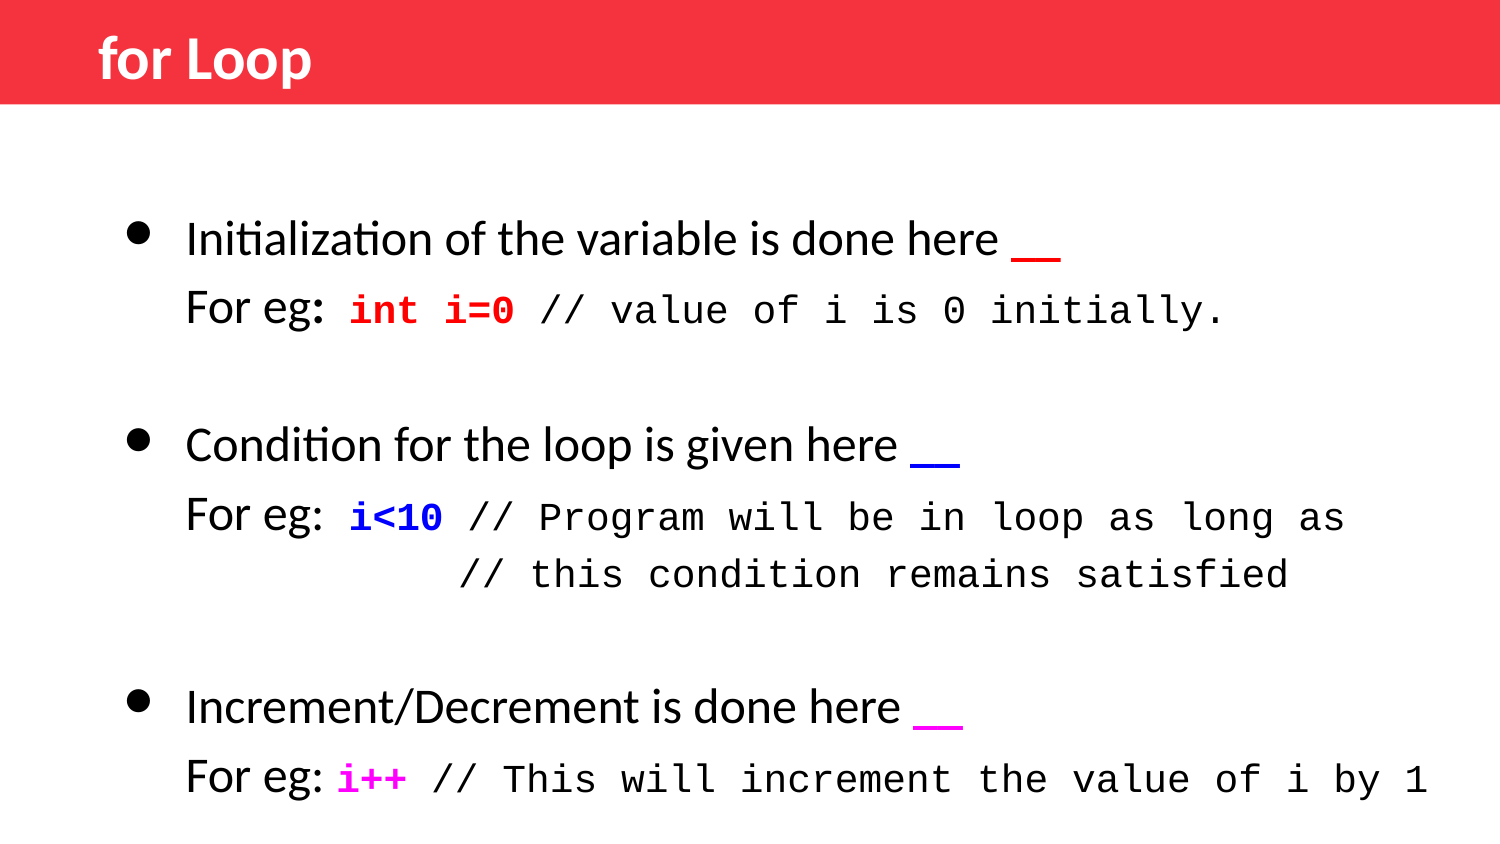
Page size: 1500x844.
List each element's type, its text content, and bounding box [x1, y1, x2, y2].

text_box [0, 0, 1500, 105]
text_box for Loop [83, 2, 563, 138]
text_box Initialization of the variable is done here __ For eg: int i=0 // value of i is 0 initially. Condition for the loop is given here __ For eg: i<10 // Program will be in loop as long as // this condition remains satisfied Increment/Decrement is done here __ For eg: i++ // This will increment the value of i by 1 [95, 180, 1460, 602]
